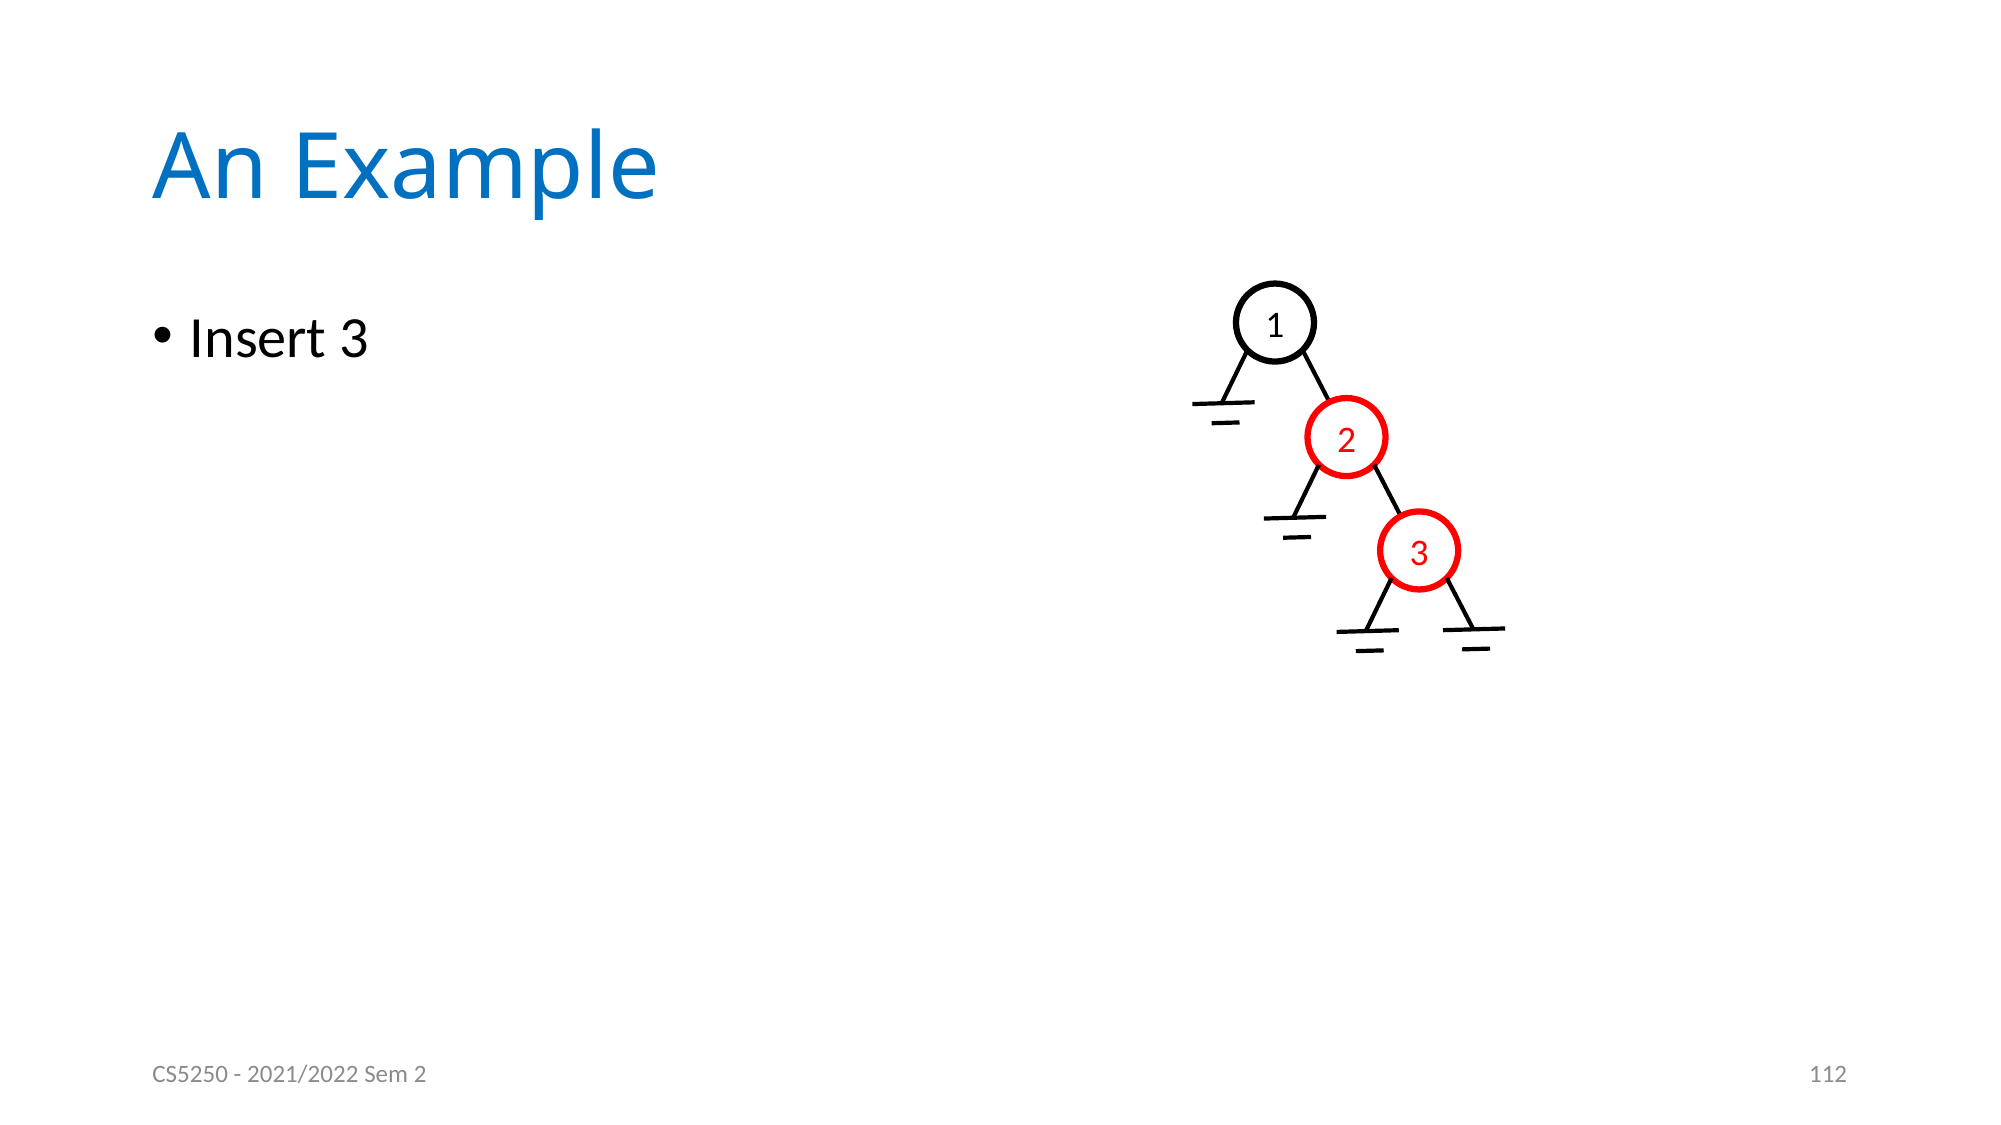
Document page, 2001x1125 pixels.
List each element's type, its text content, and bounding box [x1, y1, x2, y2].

slide_number CS5250 - 2021/2022 Sem 2 [137, 1042, 588, 1103]
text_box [1374, 464, 1401, 511]
slide_number 112 [1412, 1042, 1863, 1103]
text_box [1336, 511, 1506, 652]
text_box 2 [1306, 396, 1387, 478]
text_box 1 [1234, 282, 1316, 363]
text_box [1192, 402, 1255, 424]
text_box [1222, 350, 1248, 402]
title An Example [137, 59, 1863, 278]
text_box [1263, 516, 1327, 538]
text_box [1293, 464, 1319, 516]
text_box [1302, 350, 1330, 402]
list Insert 3 [137, 299, 1863, 1014]
